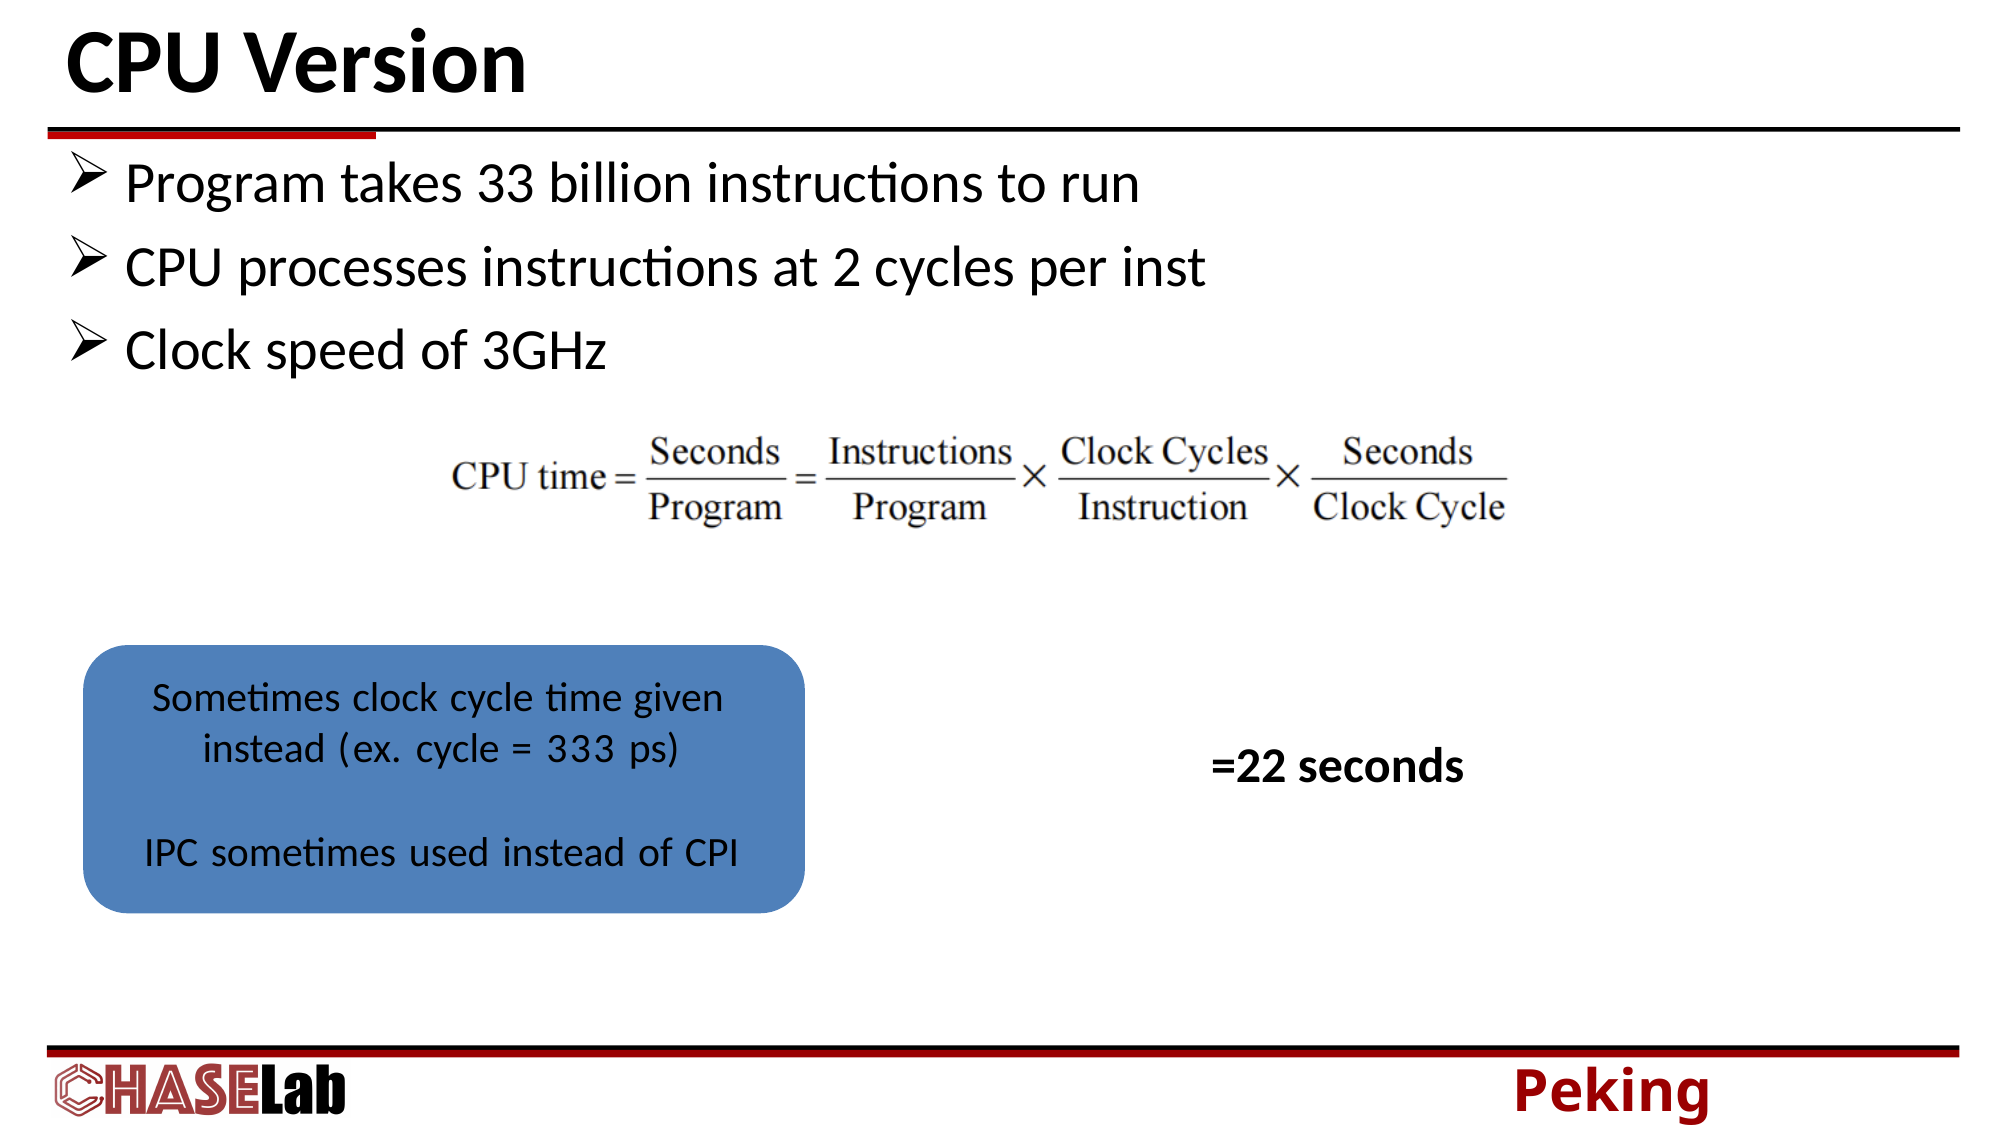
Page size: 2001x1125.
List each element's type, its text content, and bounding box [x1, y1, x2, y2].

text_box Sometimes clock cycle time given instead (ex. cycle = 333 ps) IPC sometimes used instead of CPI [83, 645, 805, 914]
picture [408, 403, 1592, 563]
title CPU Version [51, 3, 1955, 128]
text_box =22 seconds [1196, 724, 1480, 800]
picture [51, 1058, 351, 1118]
list Program takes 33 billion instructions to run CPU processes instructions at 2 cycles per inst Clock speed of 3GHz [51, 144, 1955, 1039]
